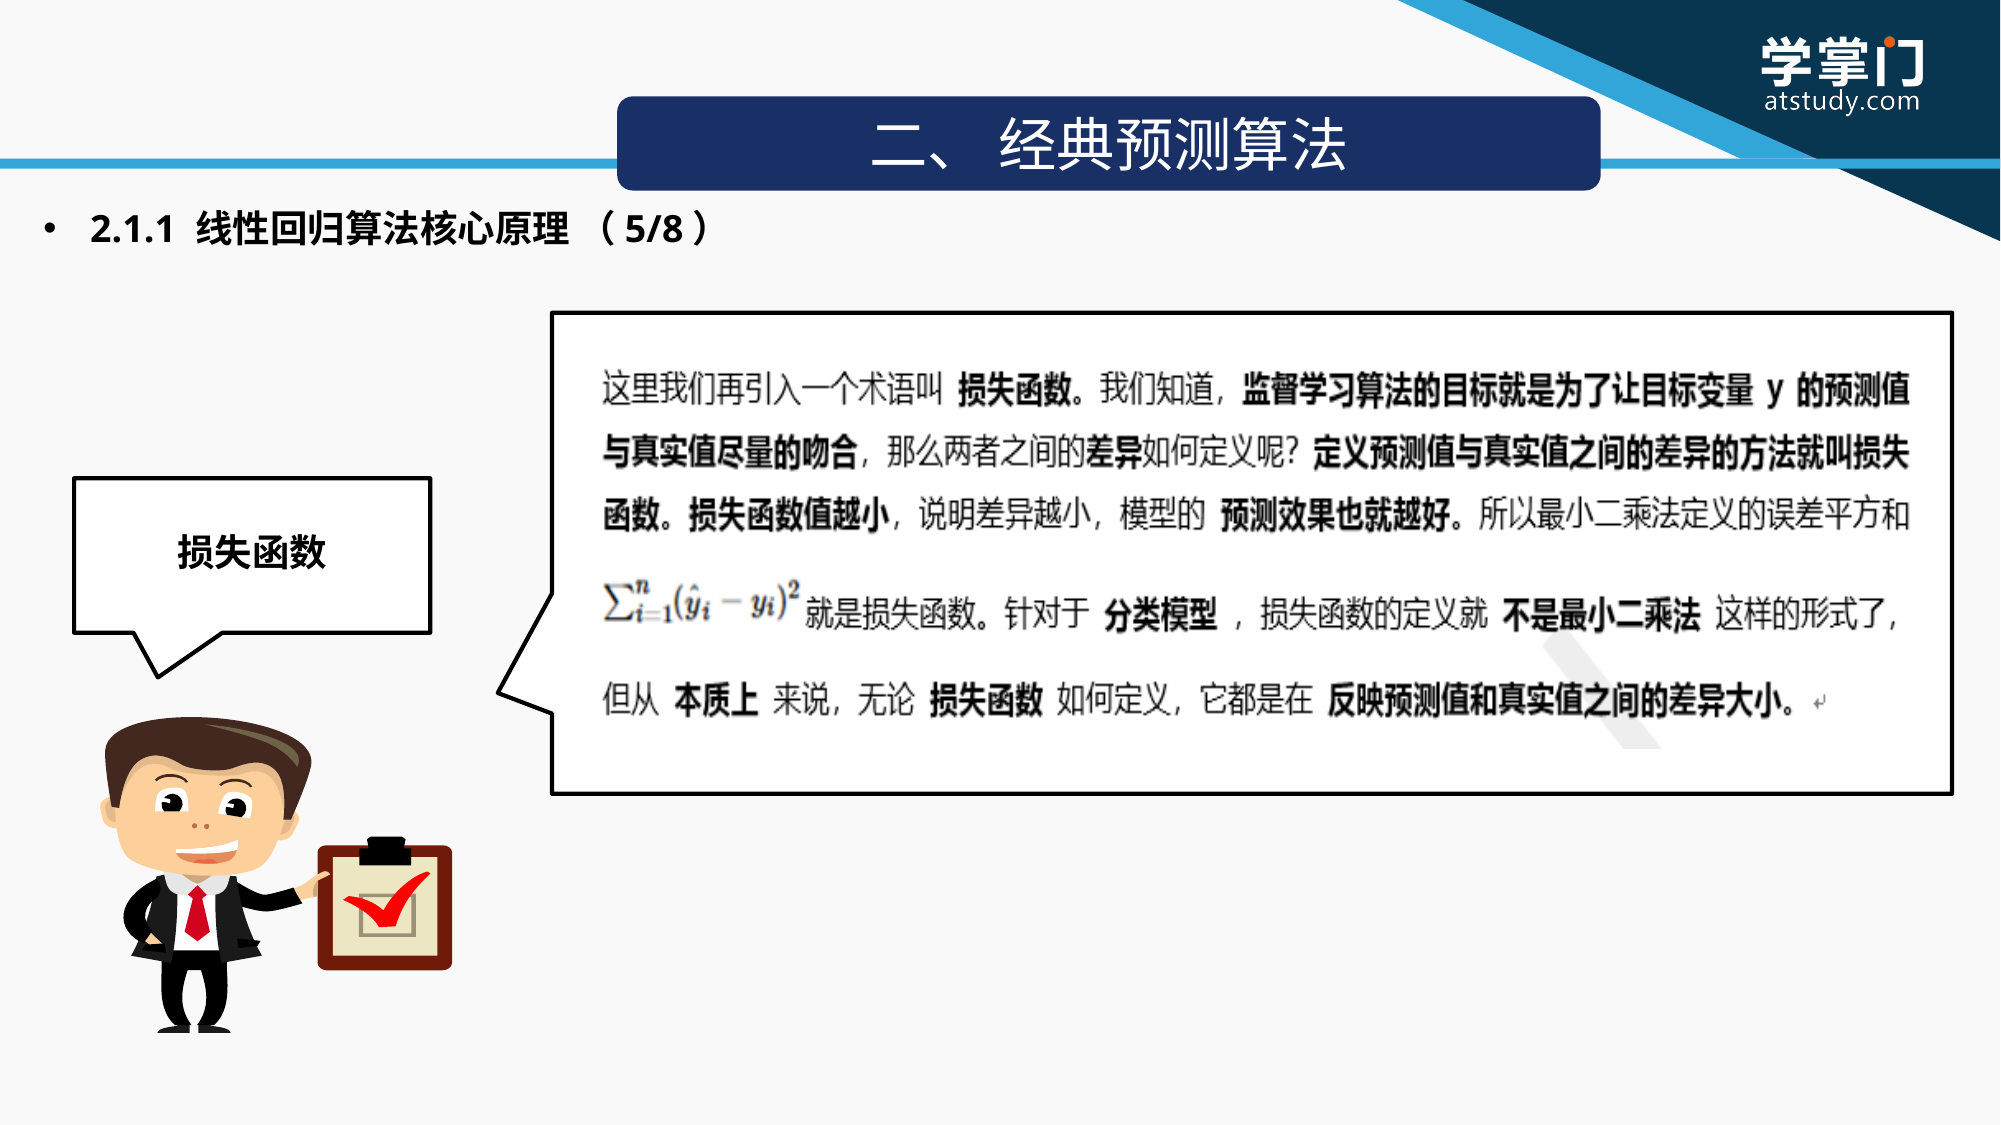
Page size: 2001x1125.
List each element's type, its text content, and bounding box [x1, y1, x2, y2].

text_box [72, 476, 433, 680]
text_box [98, 696, 453, 1034]
text_box [495, 310, 1955, 796]
picture [585, 349, 1926, 750]
text_box 二、 经典预测算法 [615, 94, 1603, 193]
text_box 2.1.1 线性回归算法核心原理 （5/8） [28, 197, 745, 258]
picture [1745, 17, 1938, 126]
text_box 损失函数 [91, 521, 413, 582]
